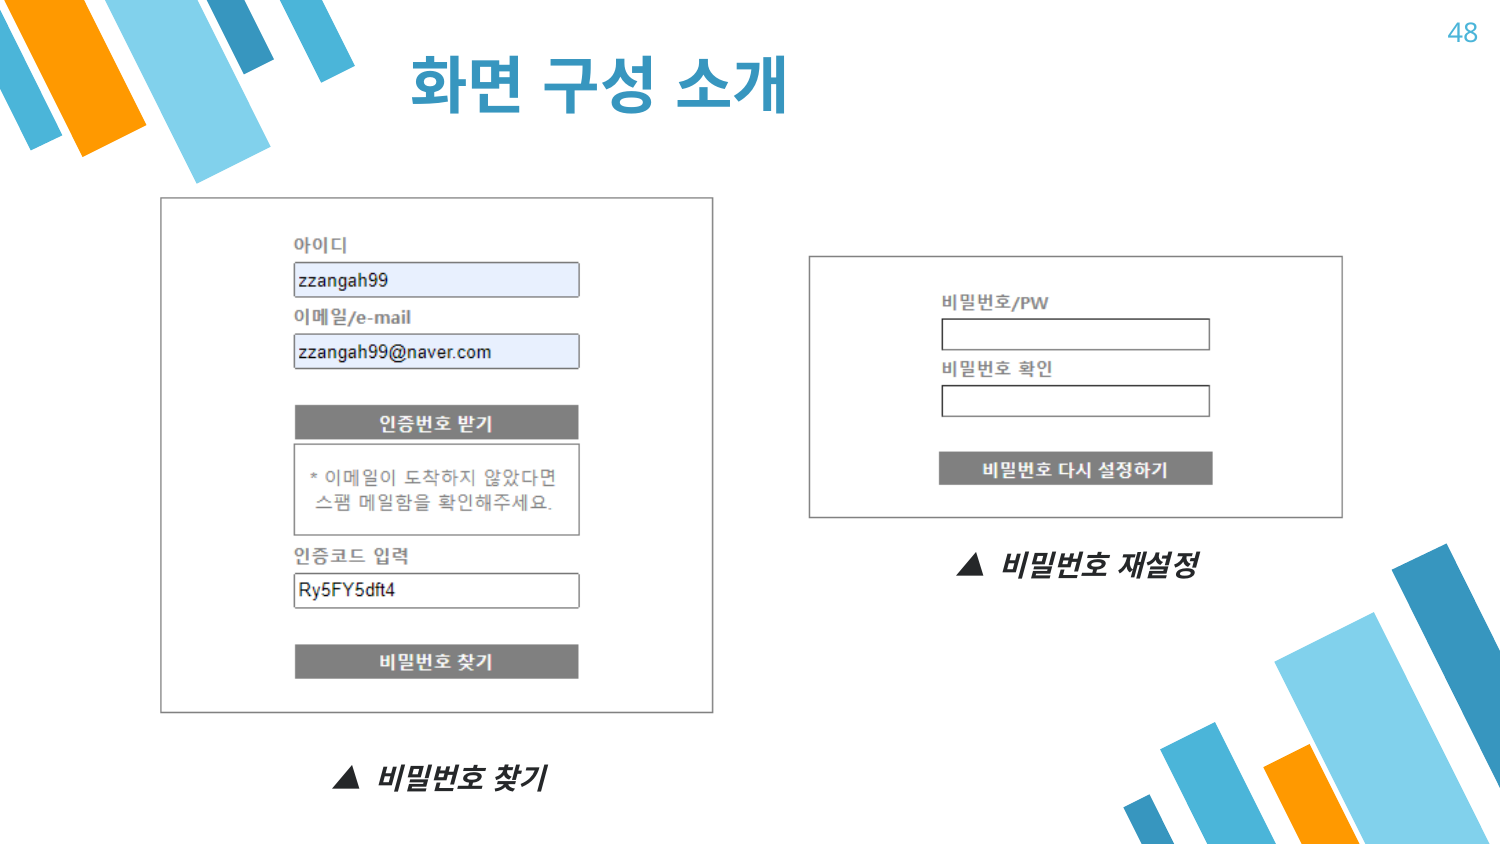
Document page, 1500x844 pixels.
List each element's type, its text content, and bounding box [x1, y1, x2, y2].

title 화면 구성 소개 [395, 24, 1341, 136]
picture [147, 185, 730, 735]
picture [797, 244, 1355, 533]
slide_number 48 [1403, 0, 1494, 65]
text_box ▲ 비밀번호 찾기 [316, 753, 561, 804]
text_box ▲ 비밀번호 재설정 [940, 540, 1212, 590]
